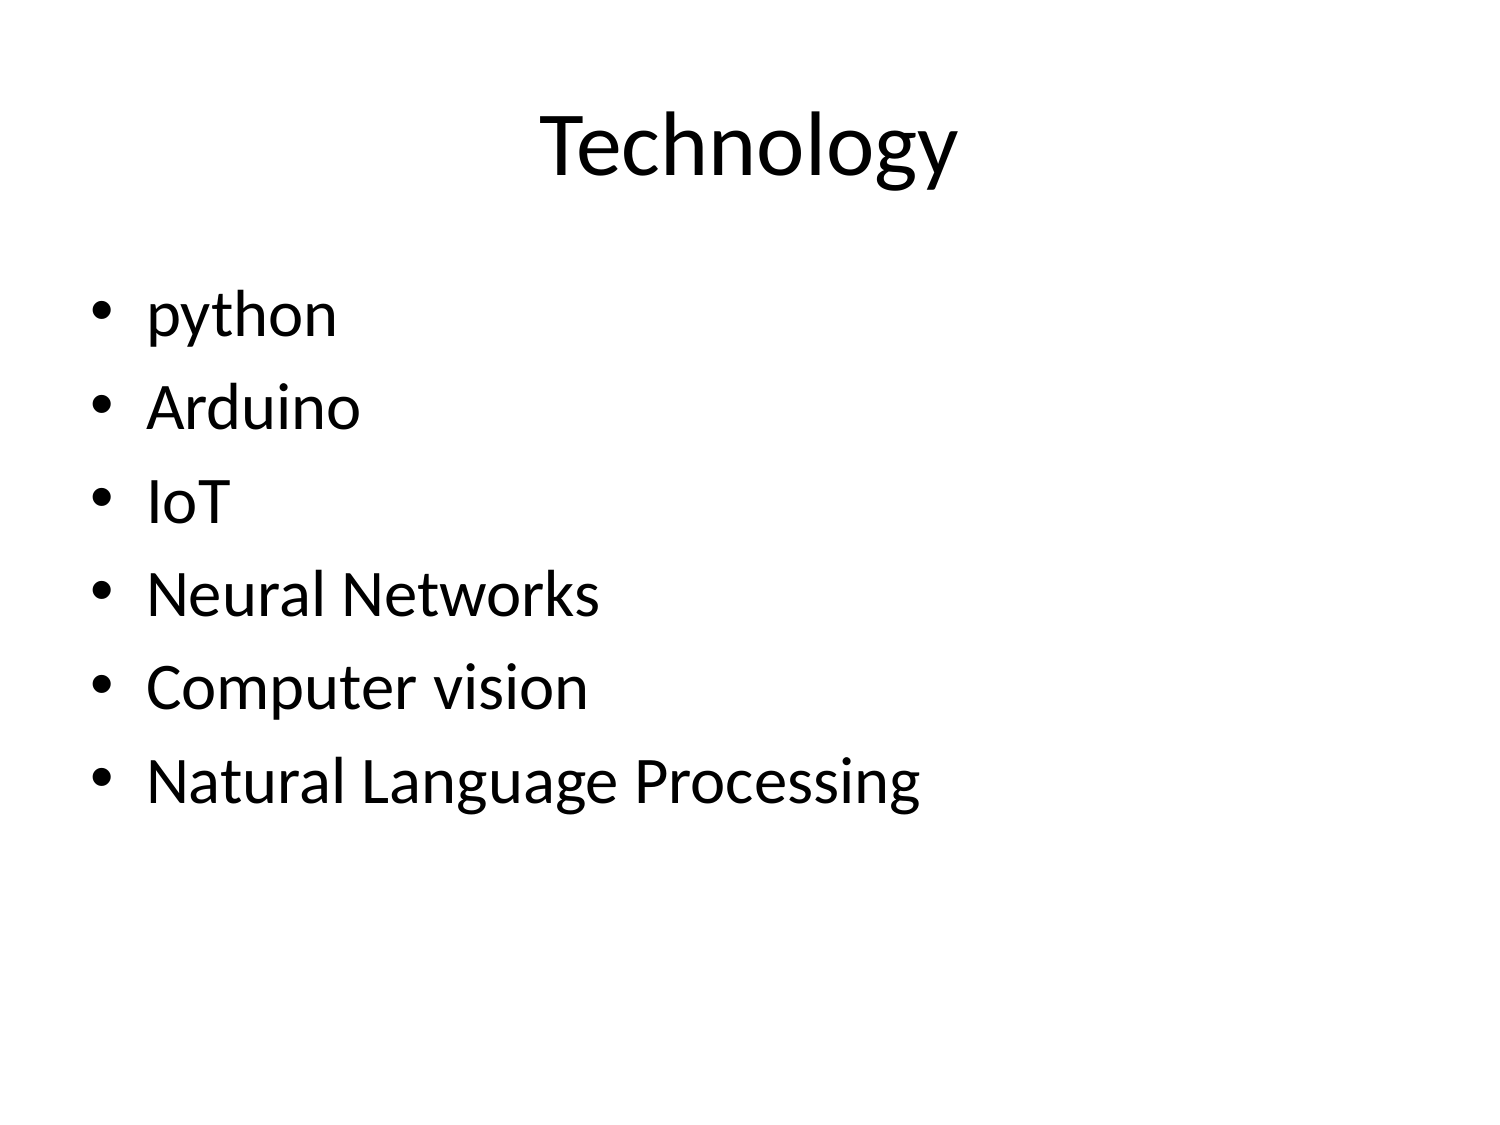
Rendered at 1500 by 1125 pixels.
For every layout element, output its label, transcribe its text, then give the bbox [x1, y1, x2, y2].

text_box python Arduino IoT Neural Networks Computer vision Natural Language Processing [74, 262, 1425, 1005]
text_box Technology [74, 45, 1425, 233]
